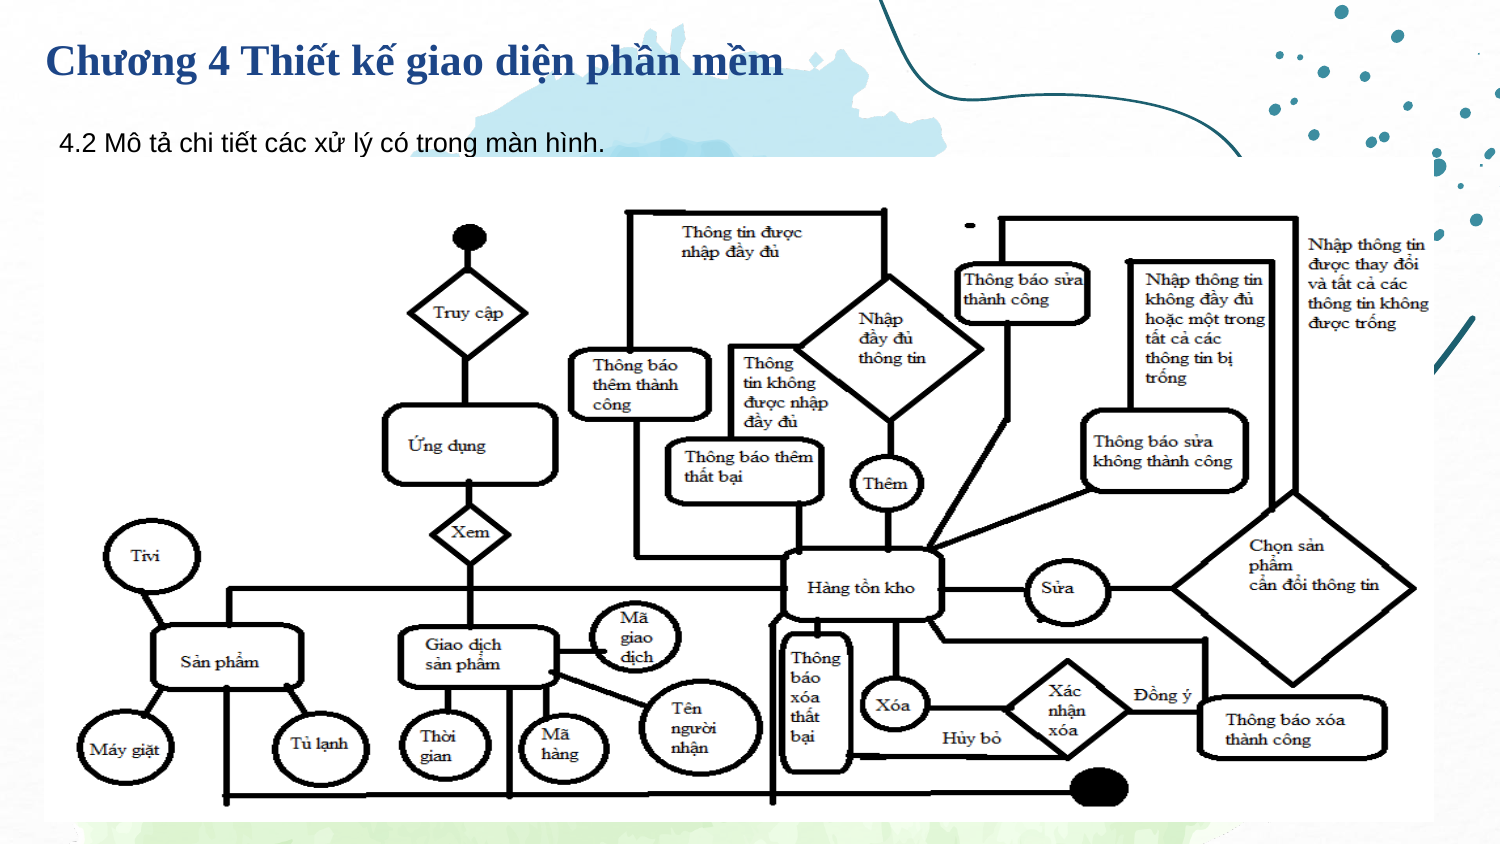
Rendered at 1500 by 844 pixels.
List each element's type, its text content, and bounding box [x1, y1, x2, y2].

text_box 4.2 Mô tả chi tiết các xử lý có trong màn hình. [44, 94, 1468, 174]
title Chương 4 Thiết kế giao diện phần mềm [30, 0, 1500, 124]
picture [0, 0, 1500, 844]
